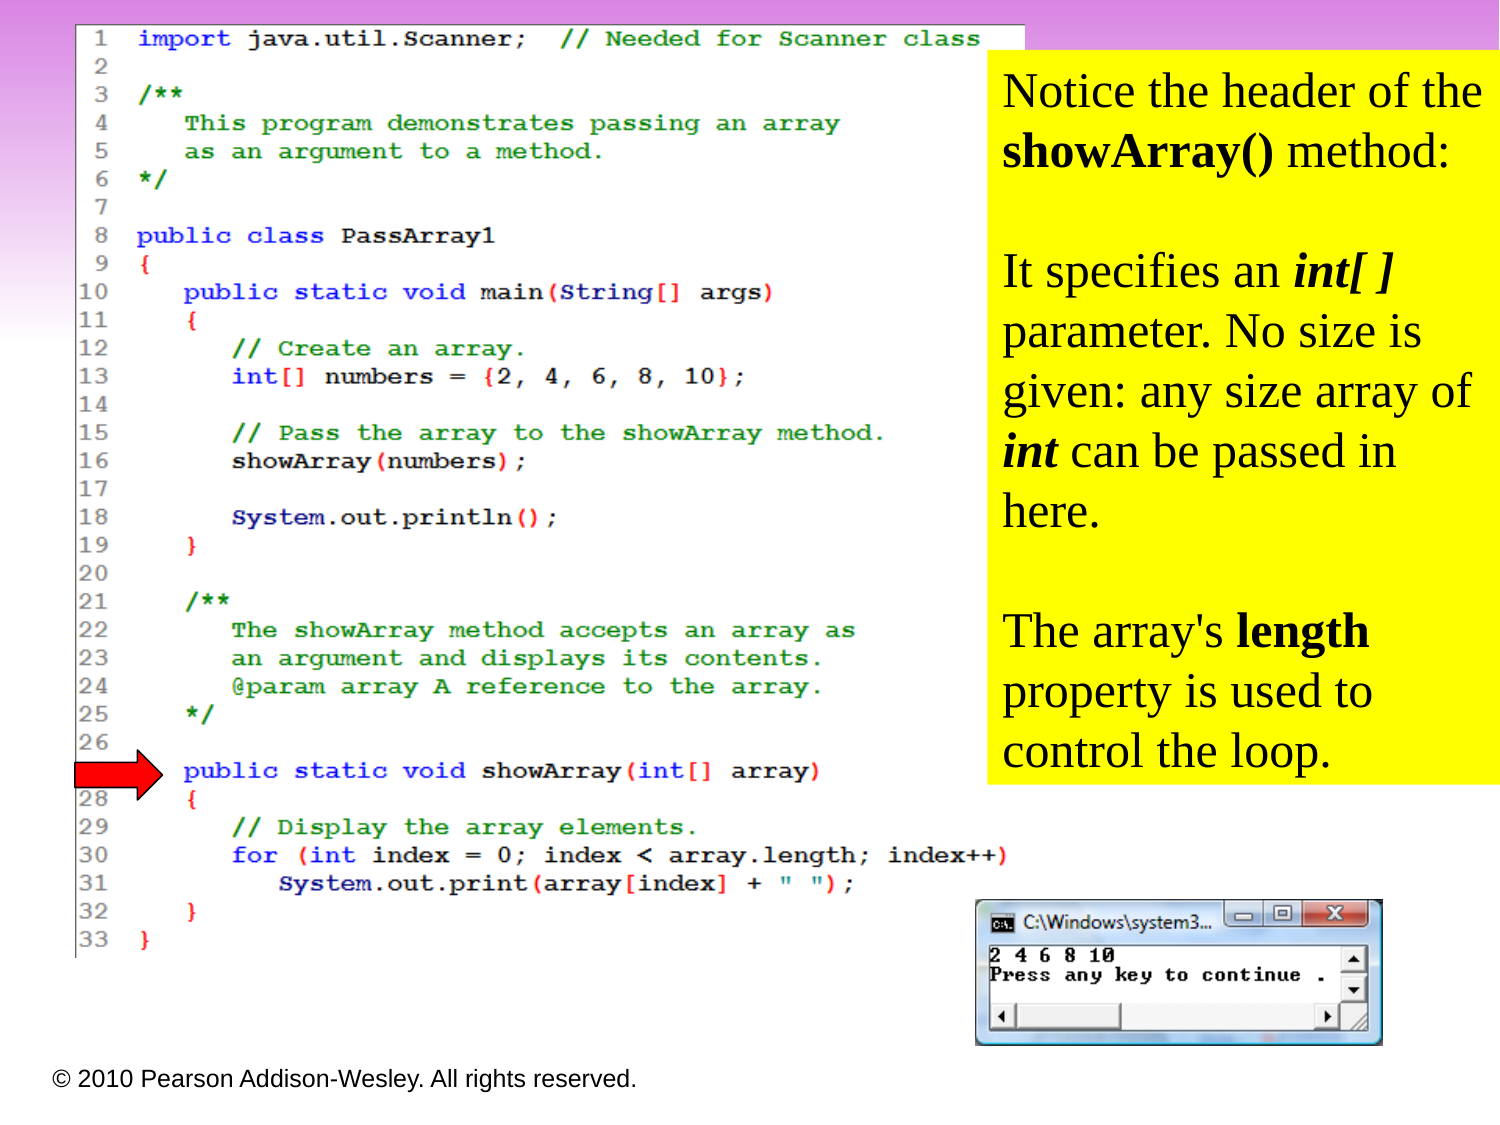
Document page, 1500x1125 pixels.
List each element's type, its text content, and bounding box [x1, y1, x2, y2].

picture [74, 24, 1383, 1046]
text_box Notice the header of the showArray() method: It specifies an int[ ] parameter. No size is given: any size array of int can be passed in here. The array's length property is used to control the loop. [1029, 49, 1500, 785]
